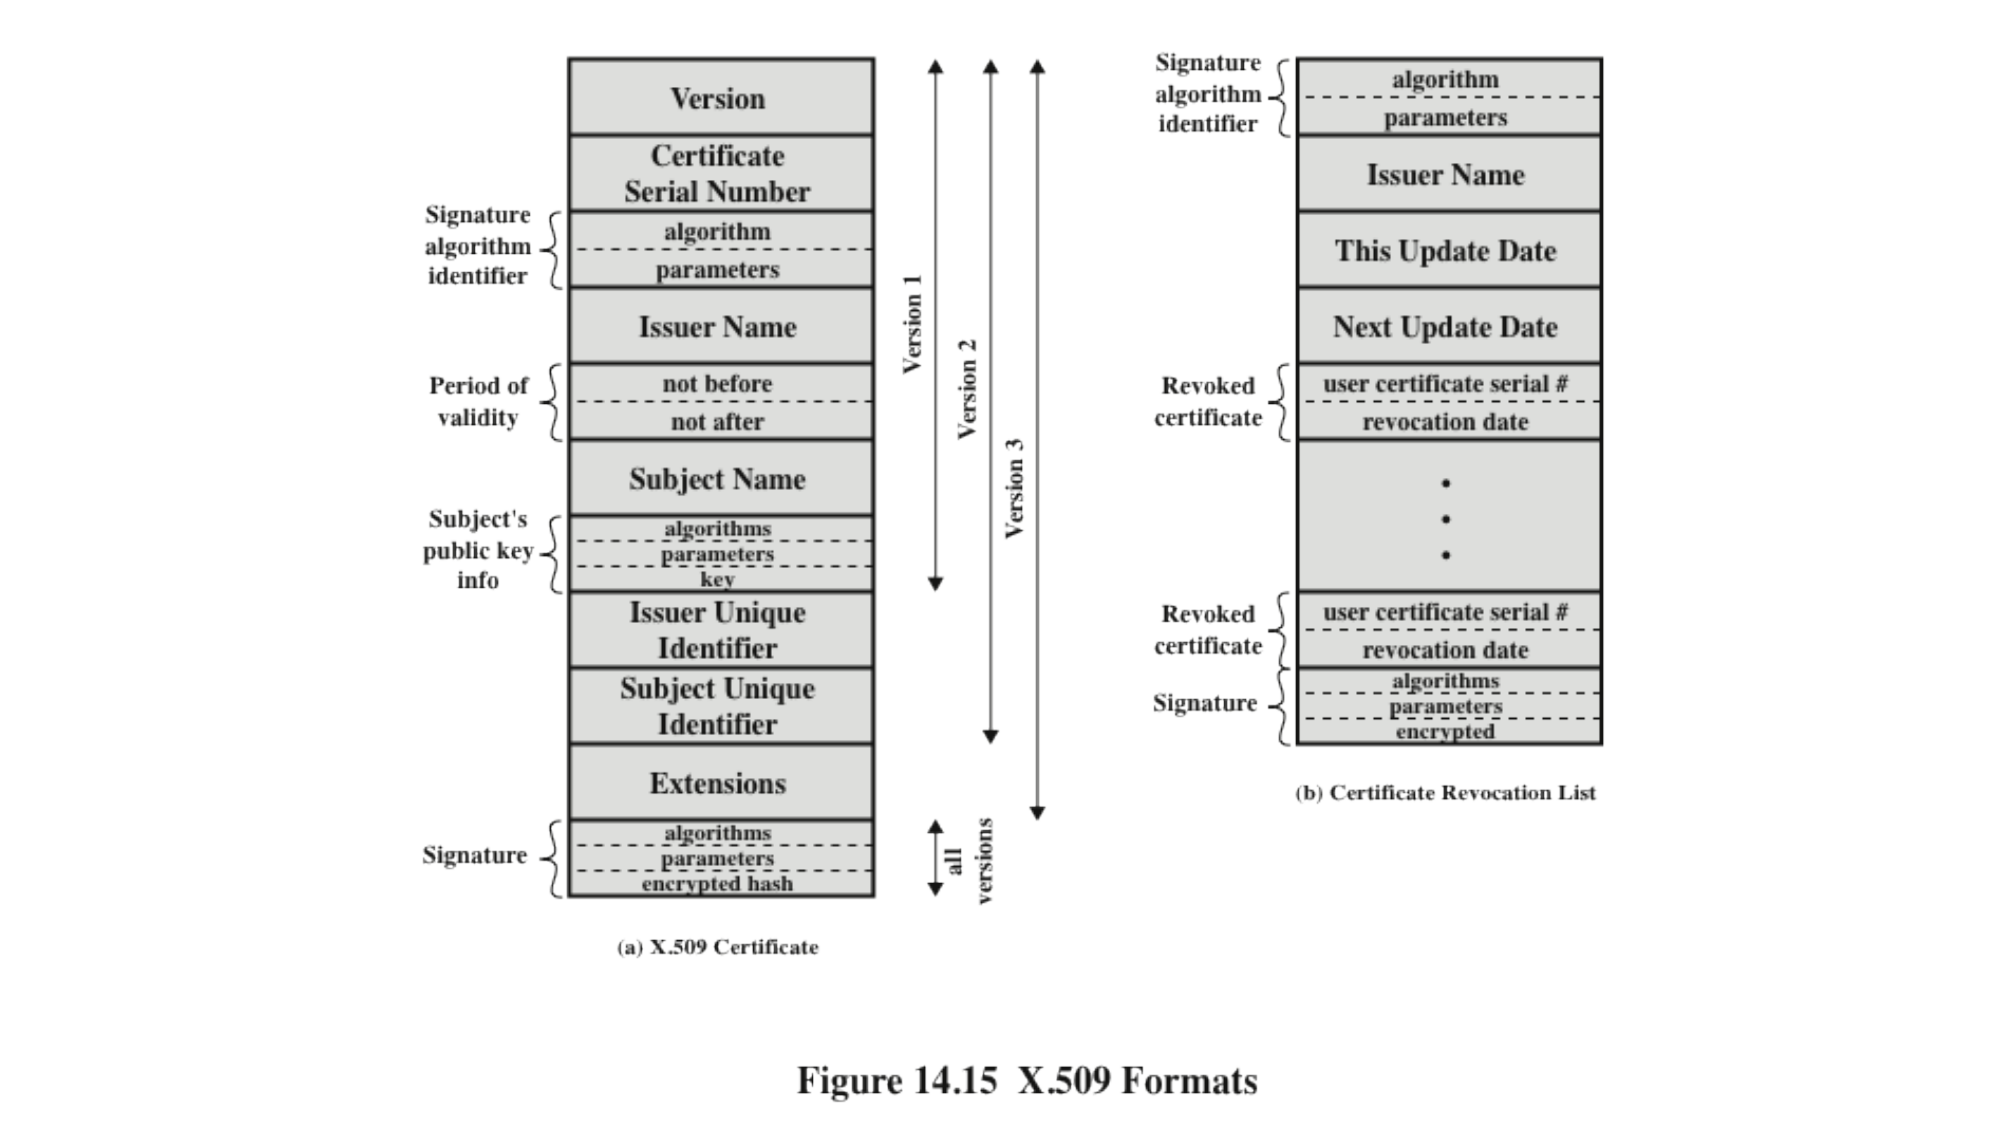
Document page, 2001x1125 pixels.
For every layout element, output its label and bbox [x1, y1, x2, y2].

picture [362, 0, 1655, 1125]
